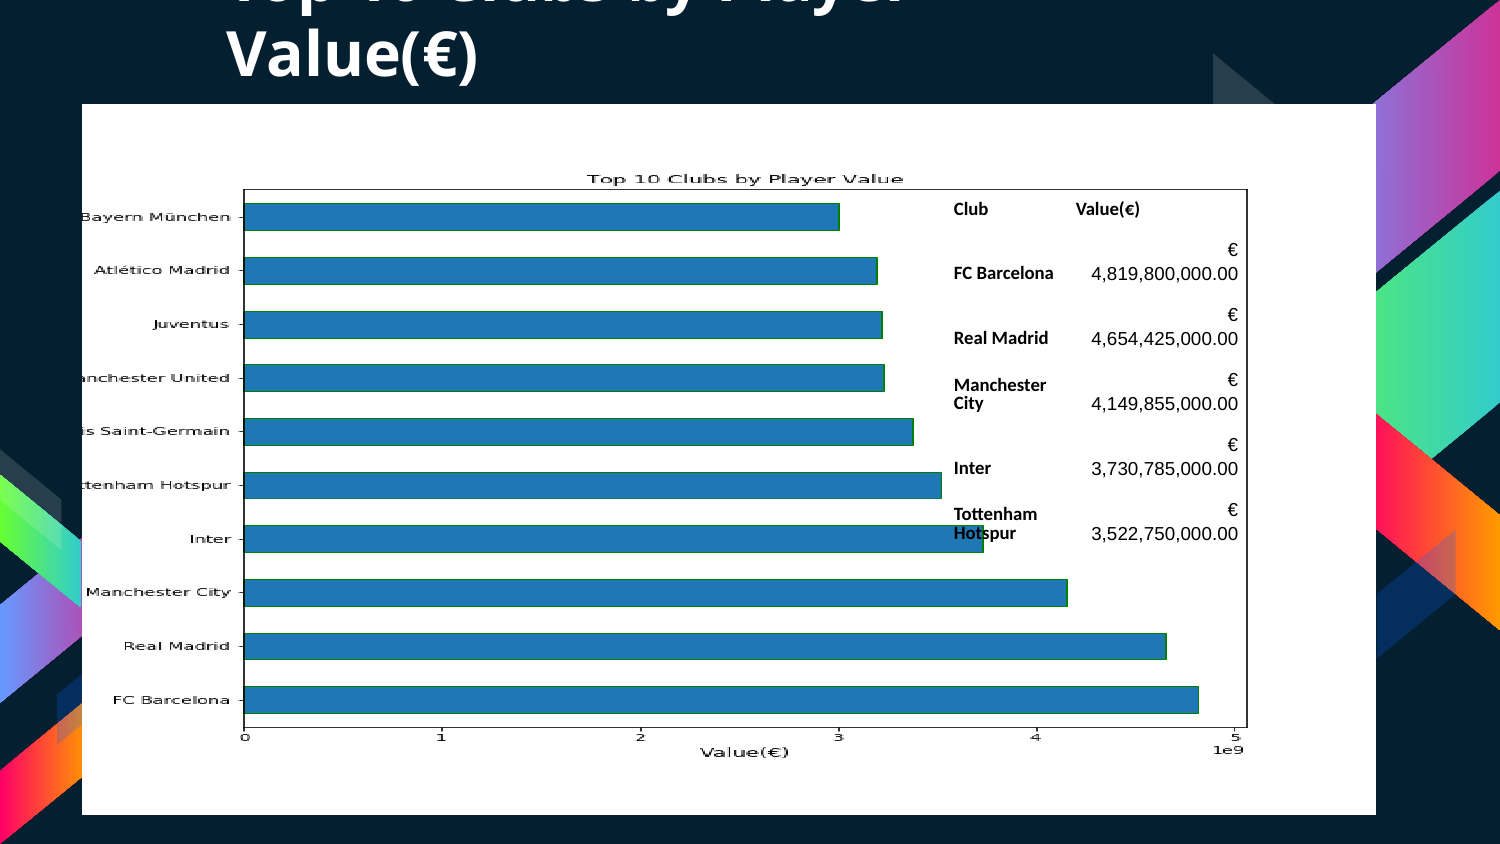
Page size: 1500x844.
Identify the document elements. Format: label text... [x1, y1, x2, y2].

picture [82, 104, 1377, 816]
title Top 10 Clubs by Player Value(€) [211, 0, 1192, 102]
